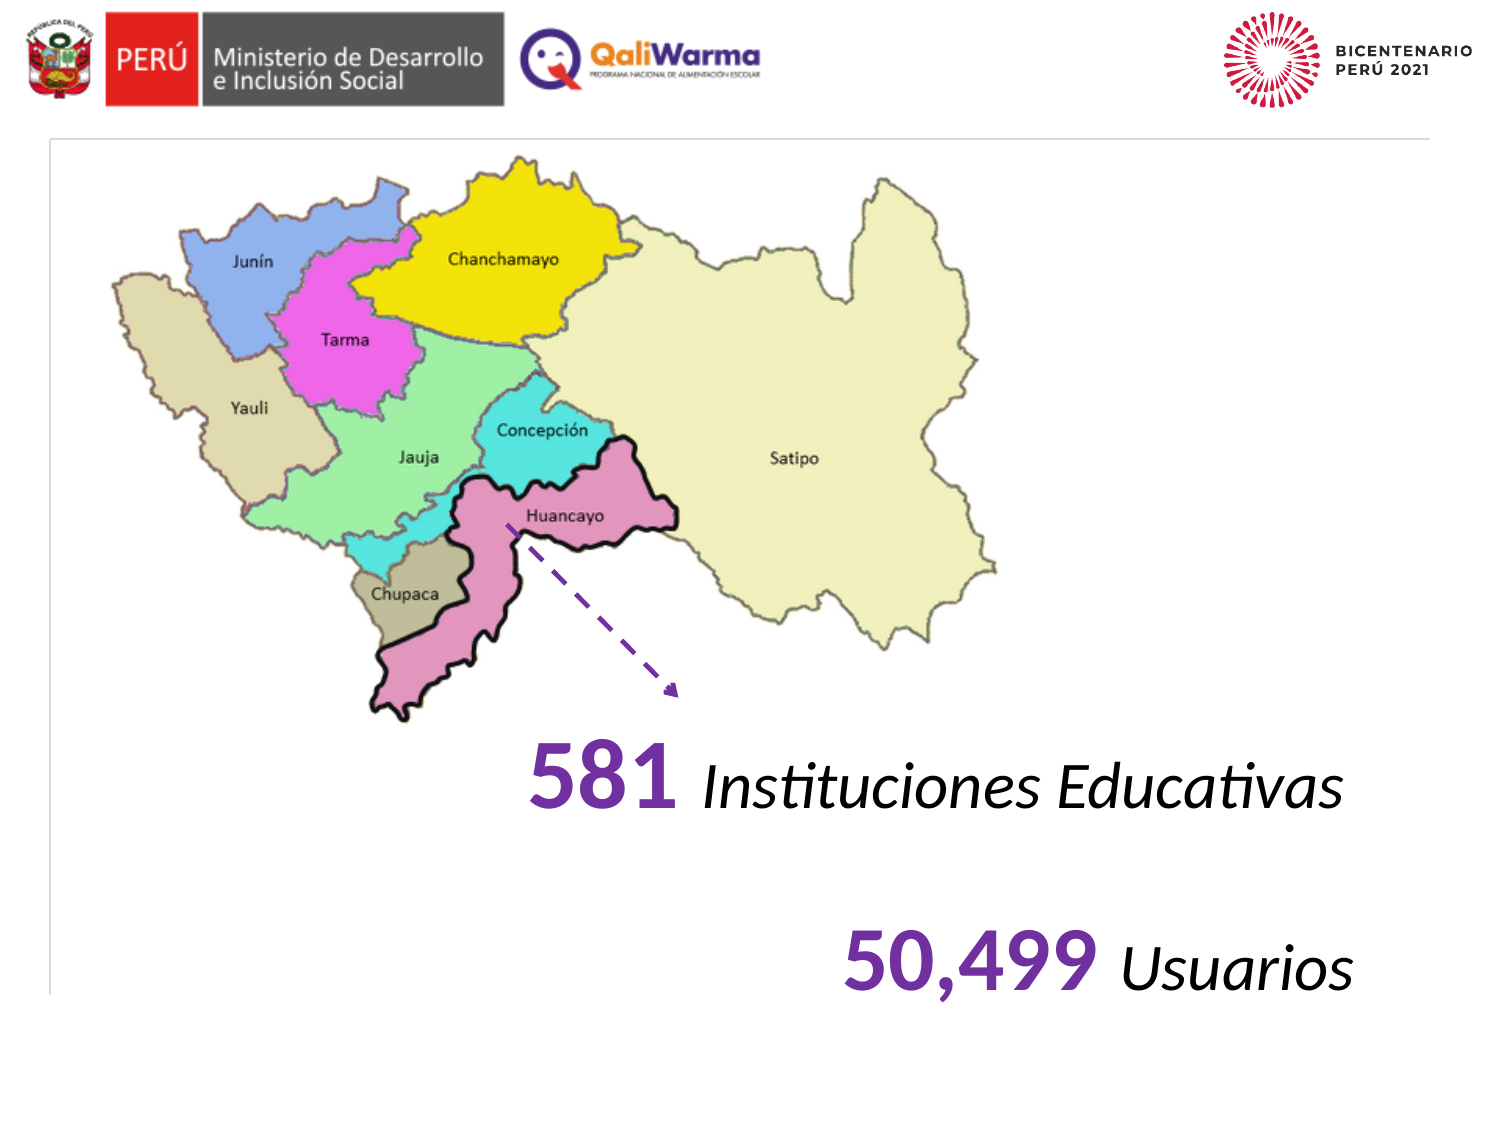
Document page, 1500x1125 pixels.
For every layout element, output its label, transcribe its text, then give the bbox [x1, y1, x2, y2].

text_box 581 Instituciones Educativas [512, 701, 1360, 837]
picture [95, 146, 1007, 735]
picture [9, 9, 776, 110]
picture [1224, 12, 1472, 108]
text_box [506, 524, 679, 698]
text_box 50,499 Usuarios [827, 891, 1370, 1017]
